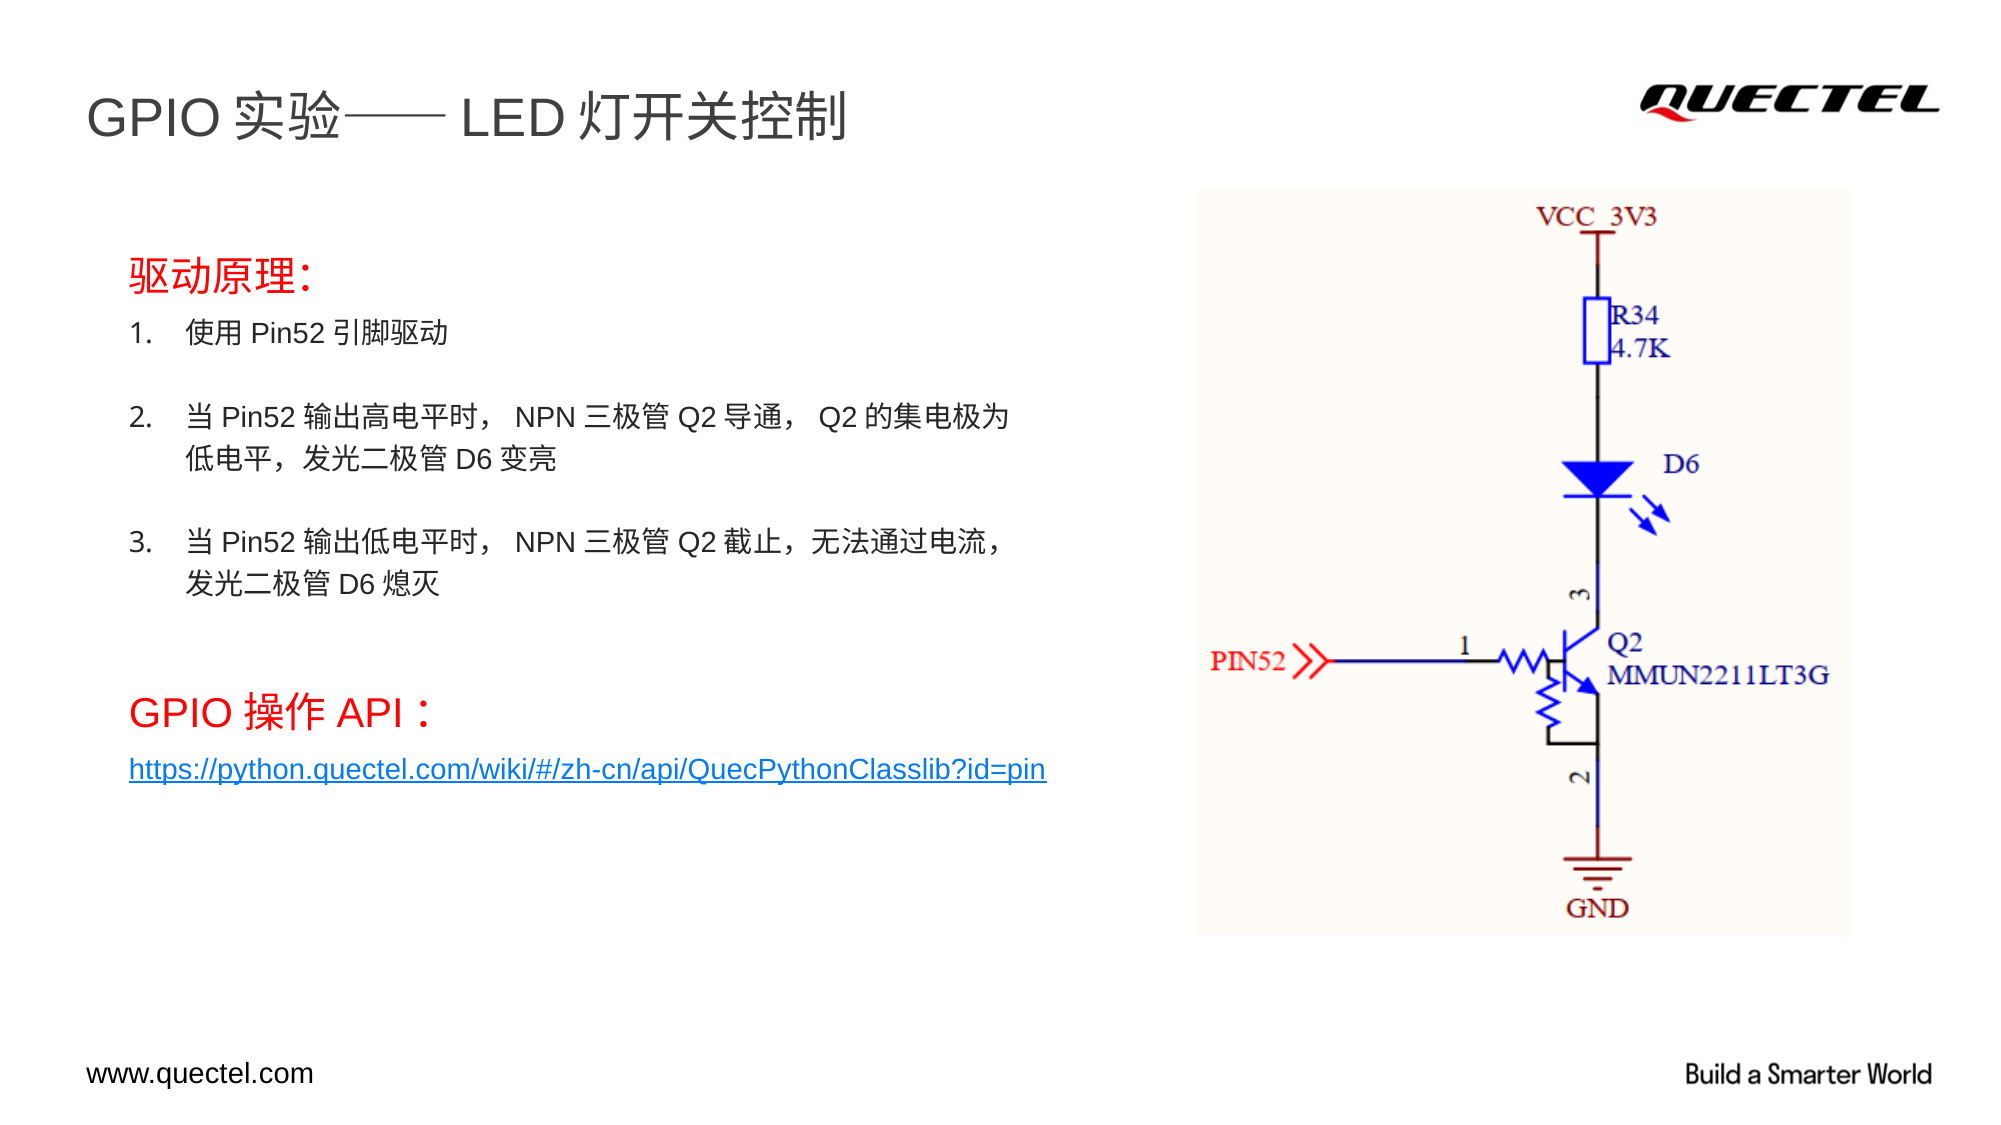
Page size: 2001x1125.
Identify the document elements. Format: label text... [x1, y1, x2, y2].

picture [1197, 190, 1851, 935]
picture [1595, 32, 1985, 165]
picture [1637, 1015, 1981, 1125]
title GPIO实验——LED灯开关控制 [71, 82, 1887, 156]
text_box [114, 232, 1043, 607]
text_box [114, 668, 1156, 790]
